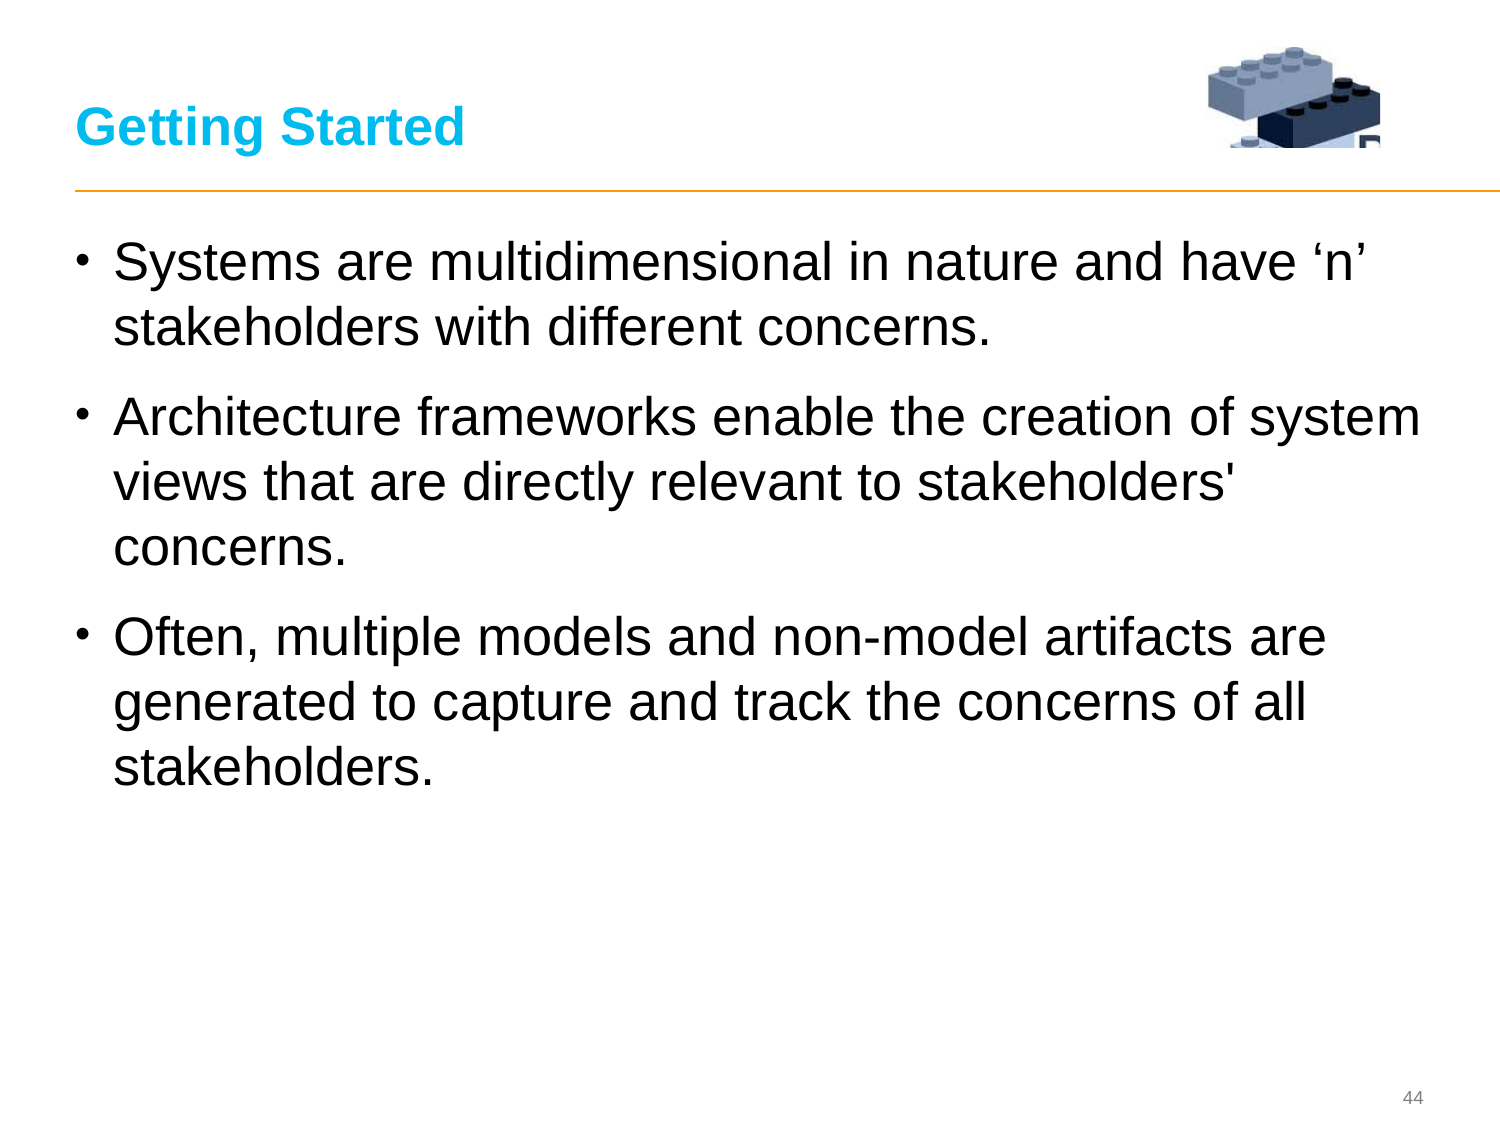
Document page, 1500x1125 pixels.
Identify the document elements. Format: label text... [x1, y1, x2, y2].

list Systems are multidimensional in nature and have ‘n’ stakeholders with different concerns. Architecture frameworks enable the creation of system views that are directly relevant to stakeholders' concerns. Often, multiple models and non-model artifacts are generated to capture and track the concerns of all stakeholders. [75, 226, 1425, 1018]
title Getting Started [75, 27, 1422, 157]
